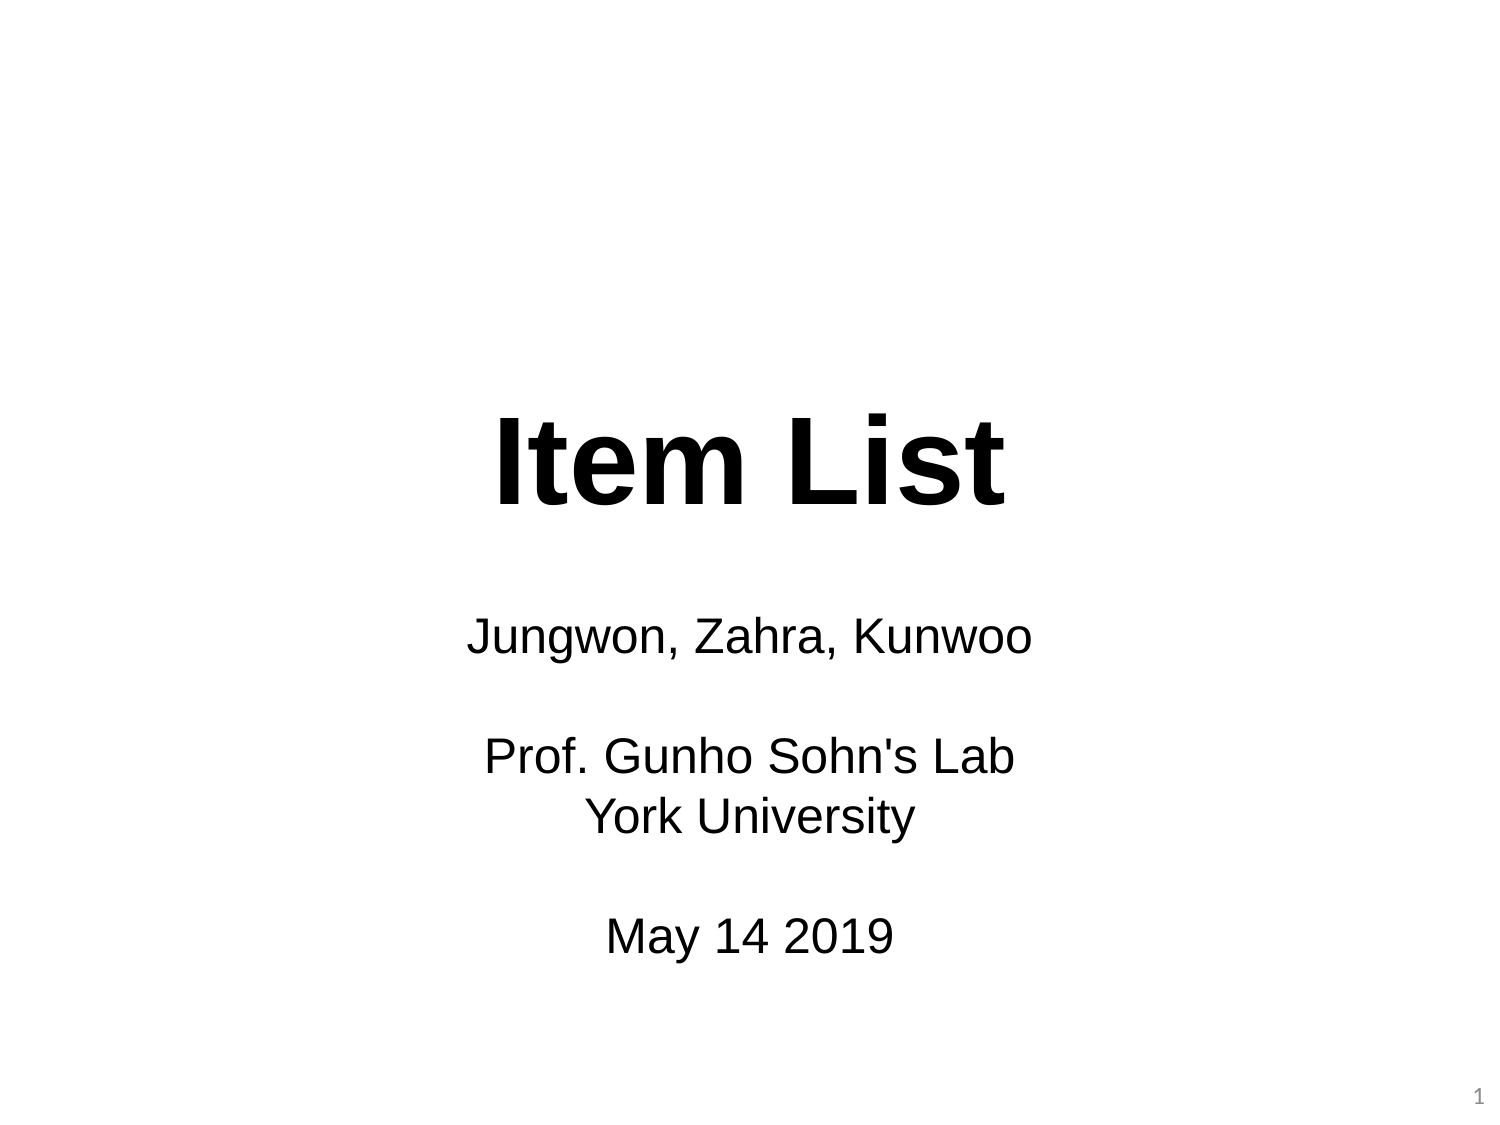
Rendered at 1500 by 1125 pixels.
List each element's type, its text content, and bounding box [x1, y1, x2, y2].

text_box Jungwon, Zahra, Kunwoo Prof. Gunho Sohn's Lab York University May 14 2019 [318, 596, 1182, 972]
slide_number 1 [1162, 1065, 1500, 1125]
title Item List [112, 366, 1388, 563]
